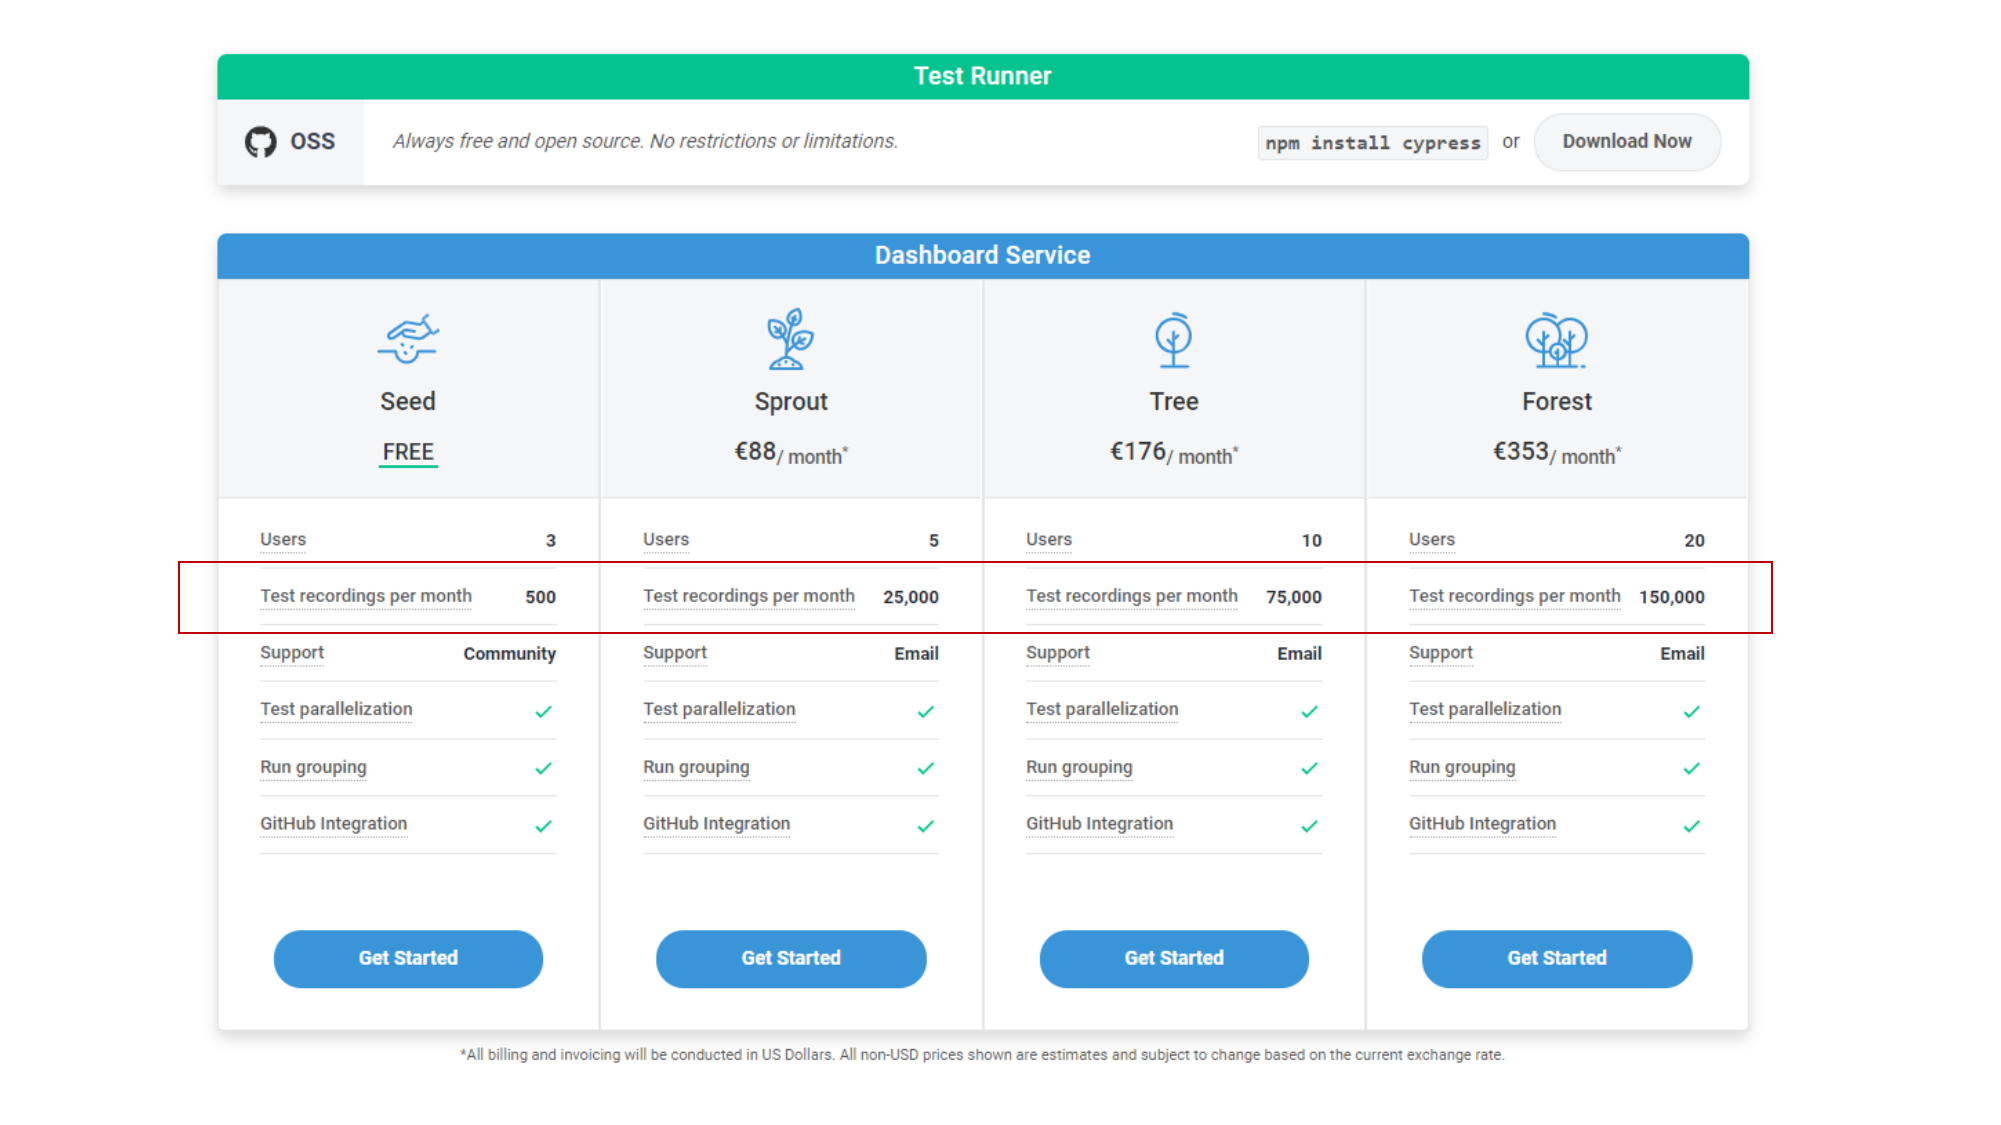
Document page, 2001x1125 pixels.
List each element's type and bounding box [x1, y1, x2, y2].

list [161, 28, 1813, 1097]
